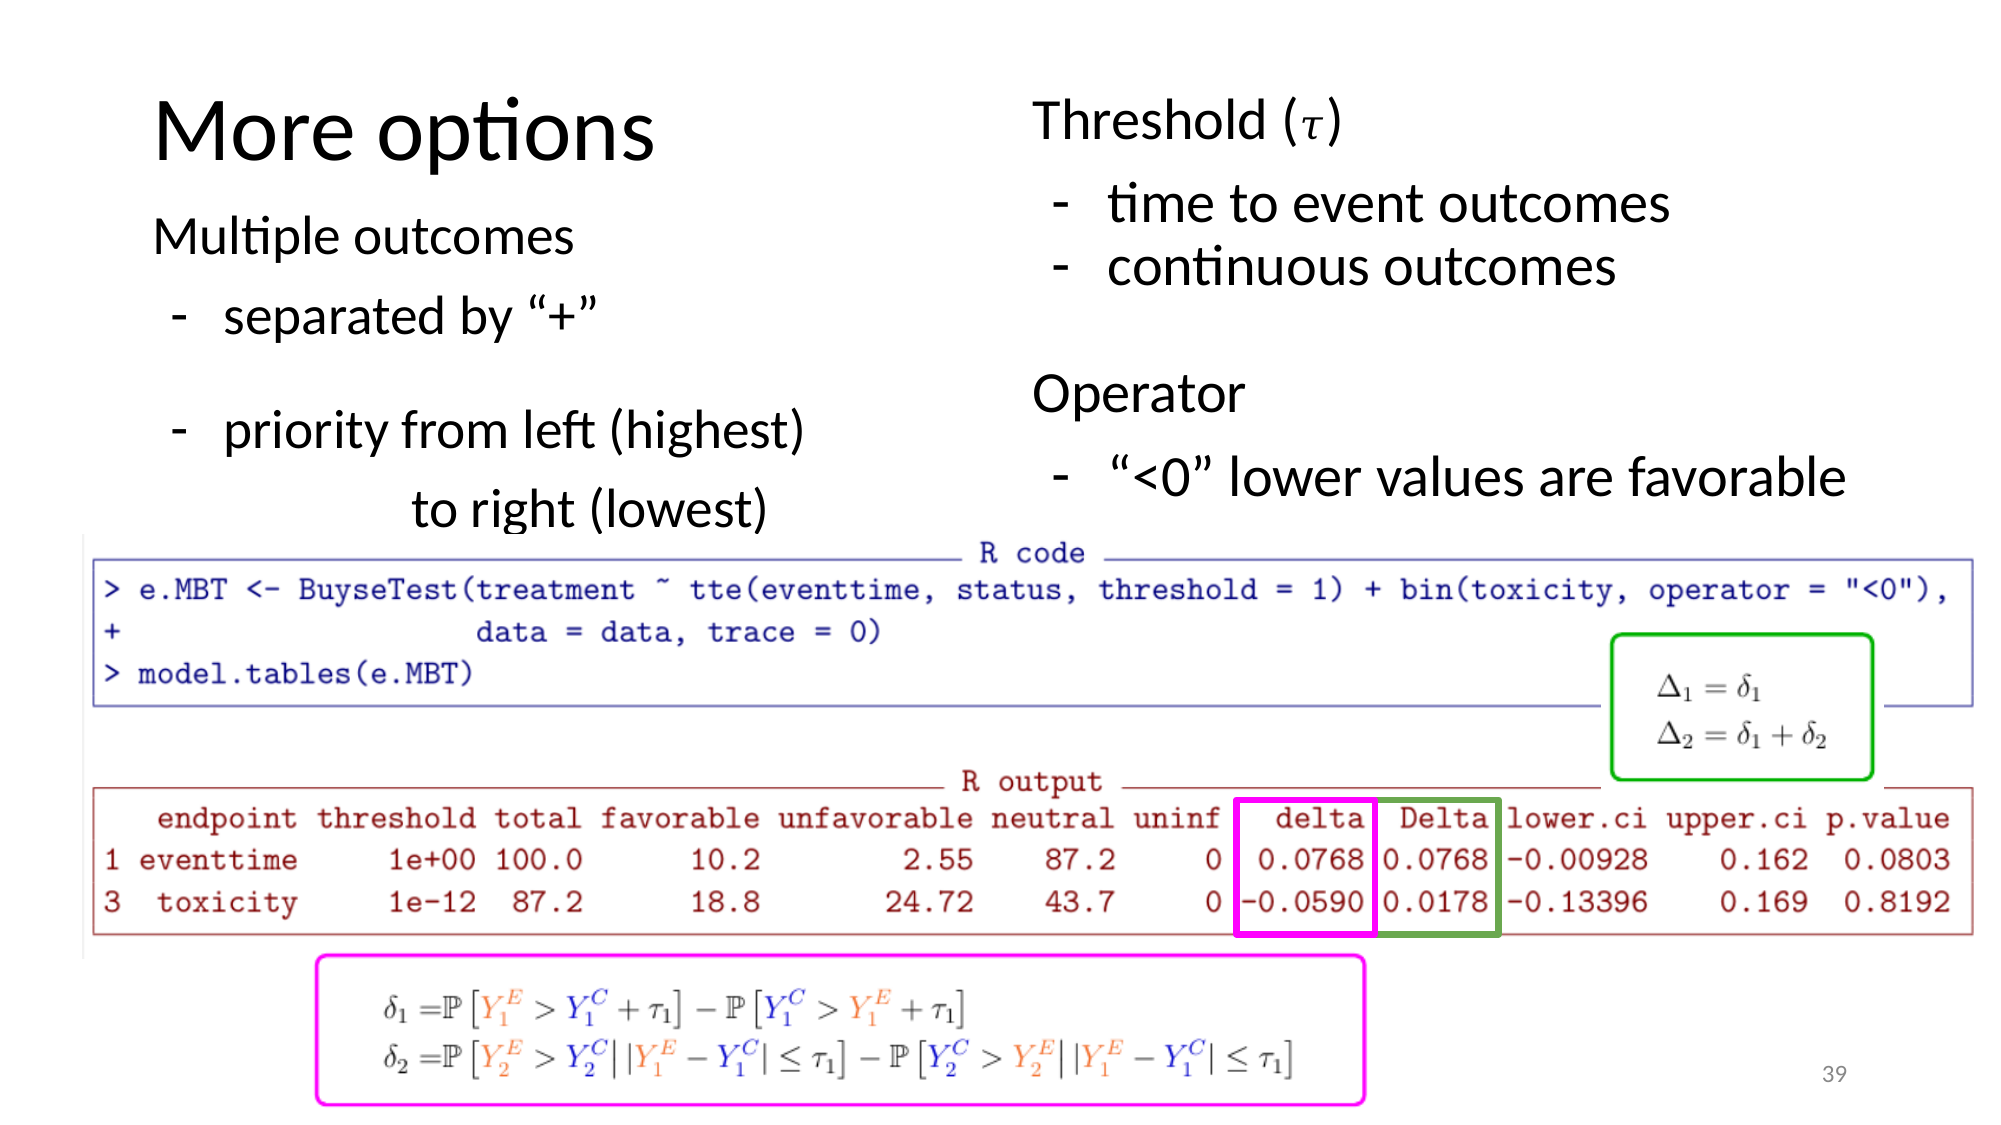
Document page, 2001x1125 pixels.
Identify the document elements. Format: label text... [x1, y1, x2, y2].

list Multiple outcomes separated by “+” priority from left (highest) to right (lowest) [137, 199, 896, 532]
list Threshold (𝜏) time to event outcomes continuous outcomes Operator “<0” lower values are favorable [1017, 35, 1922, 532]
title More options [137, 22, 1863, 240]
picture [81, 534, 1981, 1116]
text_box [999, 295, 1842, 532]
slide_number ‹#› [1412, 1042, 1863, 1103]
